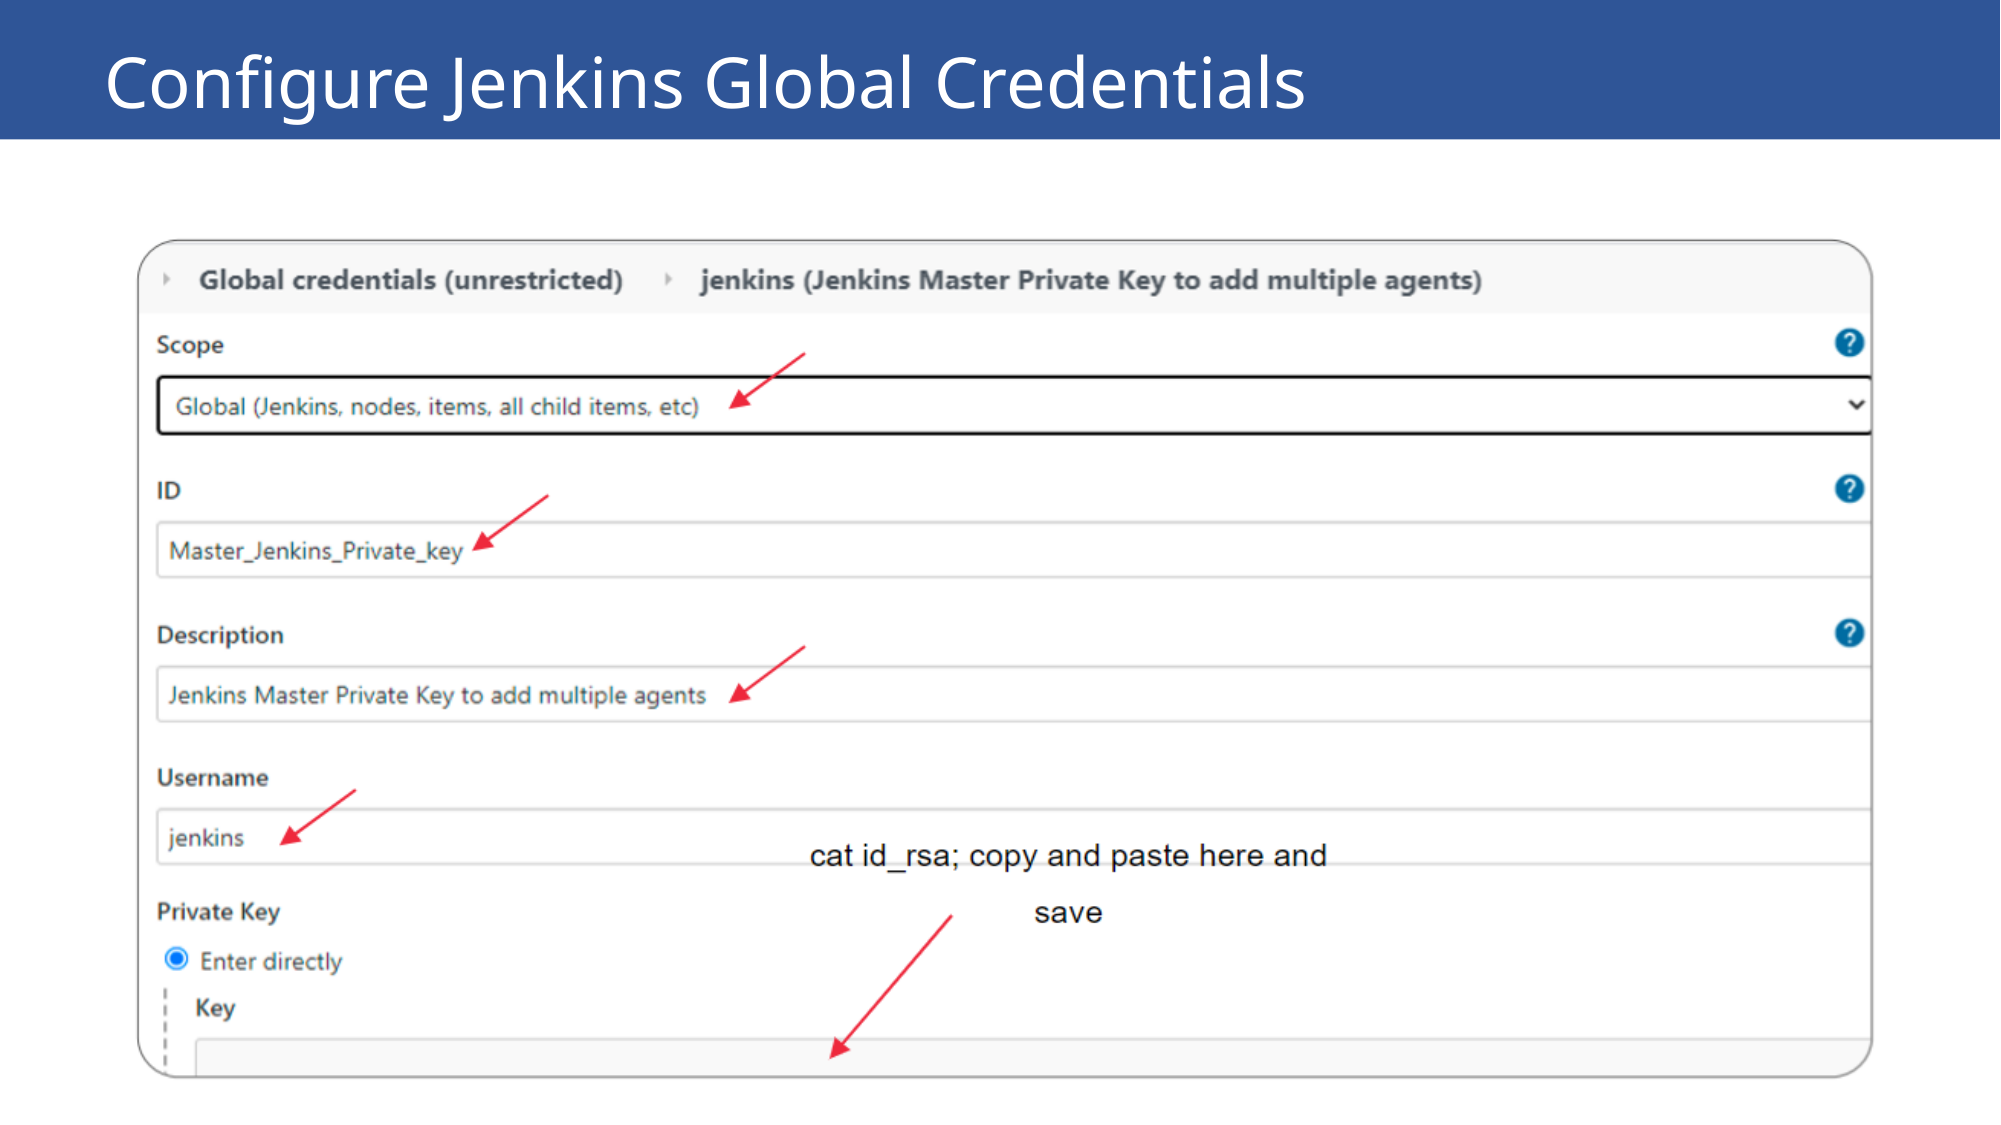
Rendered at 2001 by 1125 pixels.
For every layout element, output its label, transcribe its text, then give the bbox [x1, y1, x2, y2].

picture [104, 216, 1904, 1092]
text_box Configure Jenkins Global Credentials [84, 44, 1516, 133]
